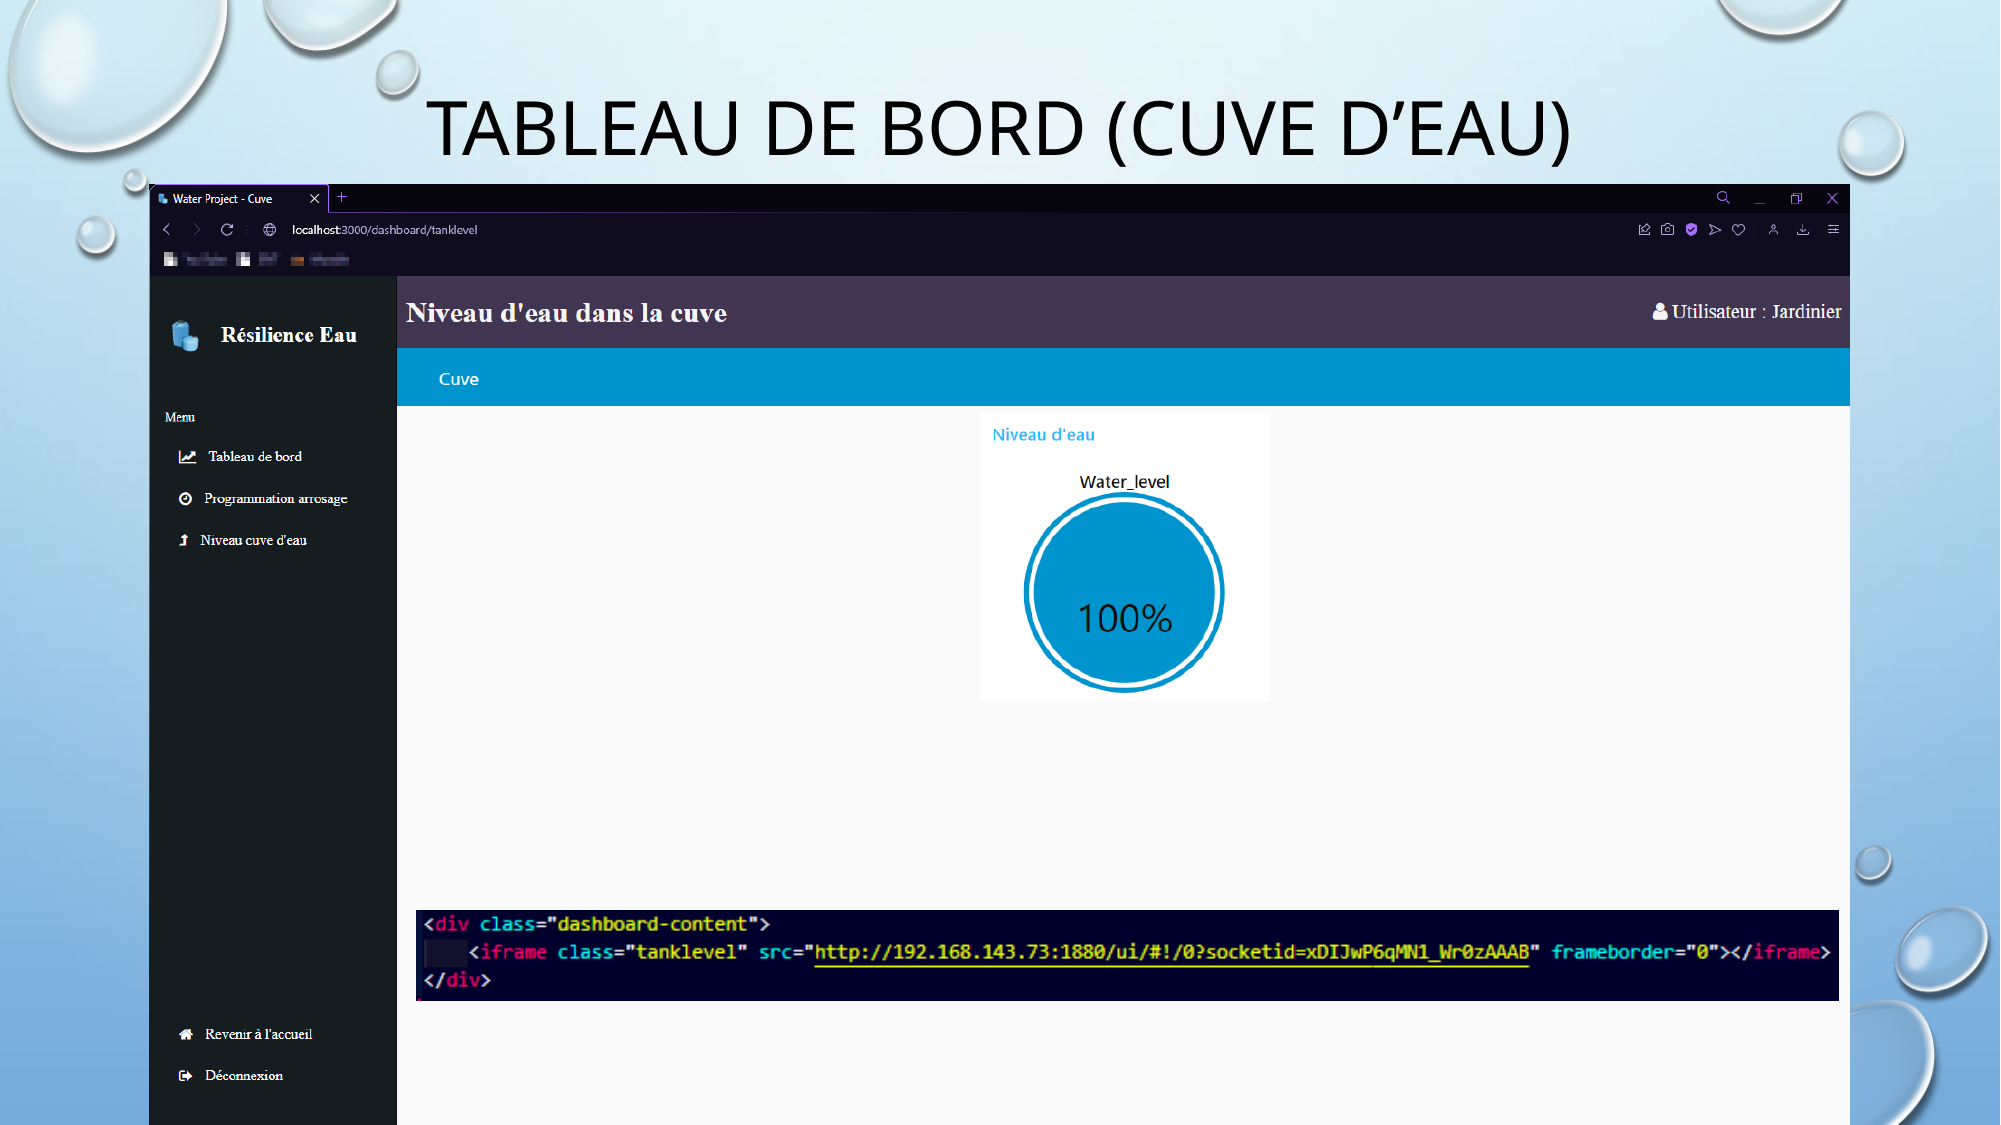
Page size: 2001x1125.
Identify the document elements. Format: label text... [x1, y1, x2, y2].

title Tableau de bord (Cuve d’eau) [149, 0, 1850, 184]
picture [0, 0, 2000, 1125]
